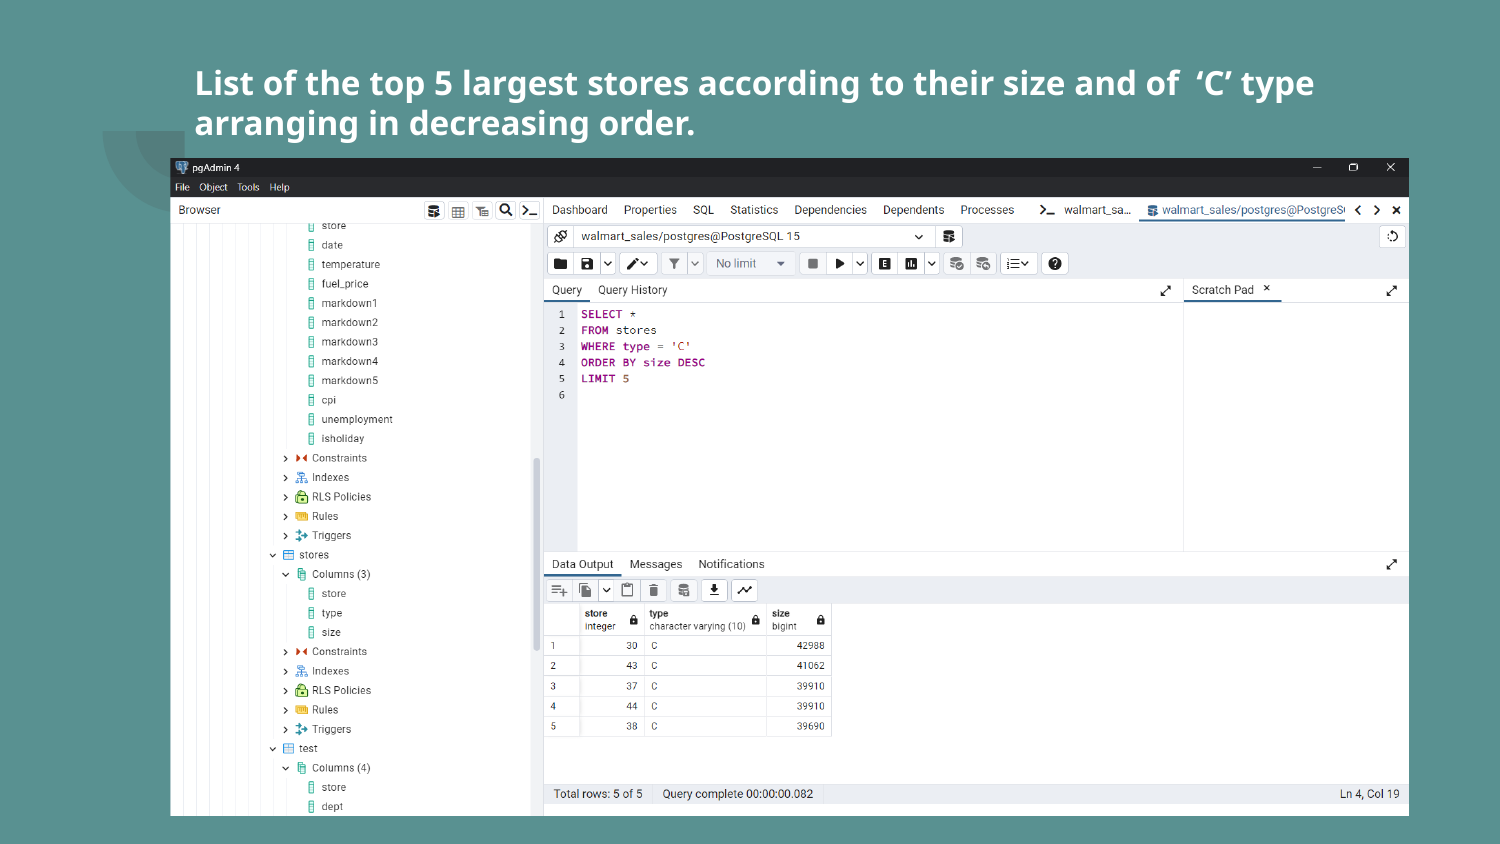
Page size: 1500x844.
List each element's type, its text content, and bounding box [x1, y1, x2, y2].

text_box List of the top 5 largest stores according to their size and of ‘C’ type arranging in decreasing order. [179, 47, 1431, 157]
picture [169, 158, 1410, 816]
